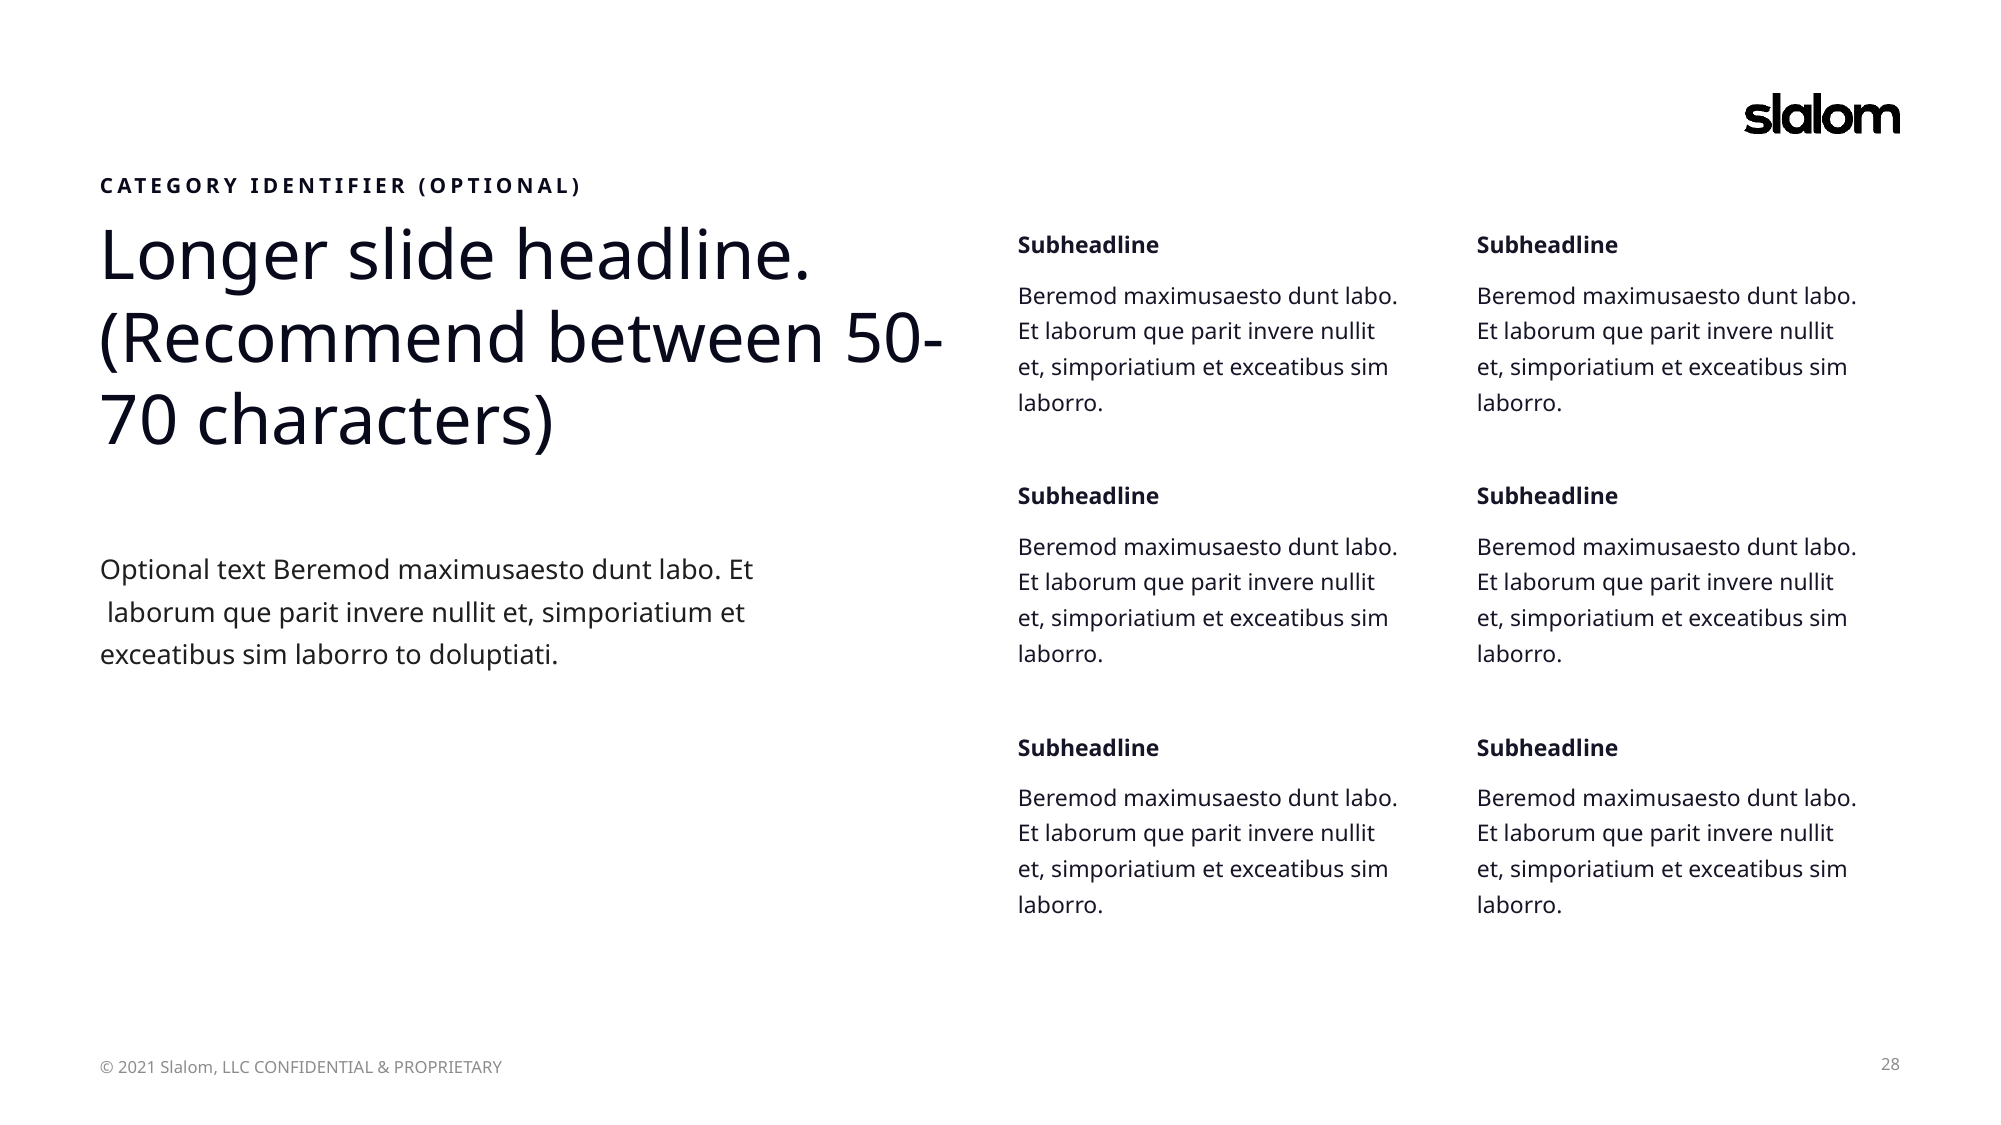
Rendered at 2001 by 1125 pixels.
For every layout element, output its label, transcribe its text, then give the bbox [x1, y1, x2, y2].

text_box Subheadline Beremod maximusaesto dunt labo. Et laborum que parit invere nullit et, simporiatium et exceatibus sim laborro. [1016, 472, 1413, 665]
text_box Subheadline Beremod maximusaesto dunt labo. Et laborum que parit invere nullit et, simporiatium et exceatibus sim laborro. [1016, 221, 1413, 414]
text_box Longer slide headline. (Recommend between 50-70 characters) [98, 209, 975, 461]
picture [1744, 93, 1900, 134]
text_box Subheadline Beremod maximusaesto dunt labo. Et laborum que parit invere nullit et, simporiatium et exceatibus sim laborro. [1016, 723, 1413, 916]
text_box Subheadline Beremod maximusaesto dunt labo. Et laborum que parit invere nullit et, simporiatium et exceatibus sim laborro. [1475, 221, 1872, 414]
text_box CATEGORY IDENTIFIER (OPTIONAL) [98, 170, 727, 198]
text_box Optional text Beremod maximusaesto dunt labo. Et laborum que parit invere nullit et, simporiatium et exceatibus sim laborro to doluptiati. [98, 541, 761, 666]
slide_number 28 [1412, 1035, 1900, 1096]
text_box Subheadline Beremod maximusaesto dunt labo. Et laborum que parit invere nullit et, simporiatium et exceatibus sim laborro. [1475, 472, 1872, 665]
text_box Subheadline Beremod maximusaesto dunt labo. Et laborum que parit invere nullit et, simporiatium et exceatibus sim laborro. [1475, 723, 1872, 916]
footer © 2021 Slalom, LLC CONFIDENTIAL & PROPRIETARY [99, 1038, 759, 1099]
